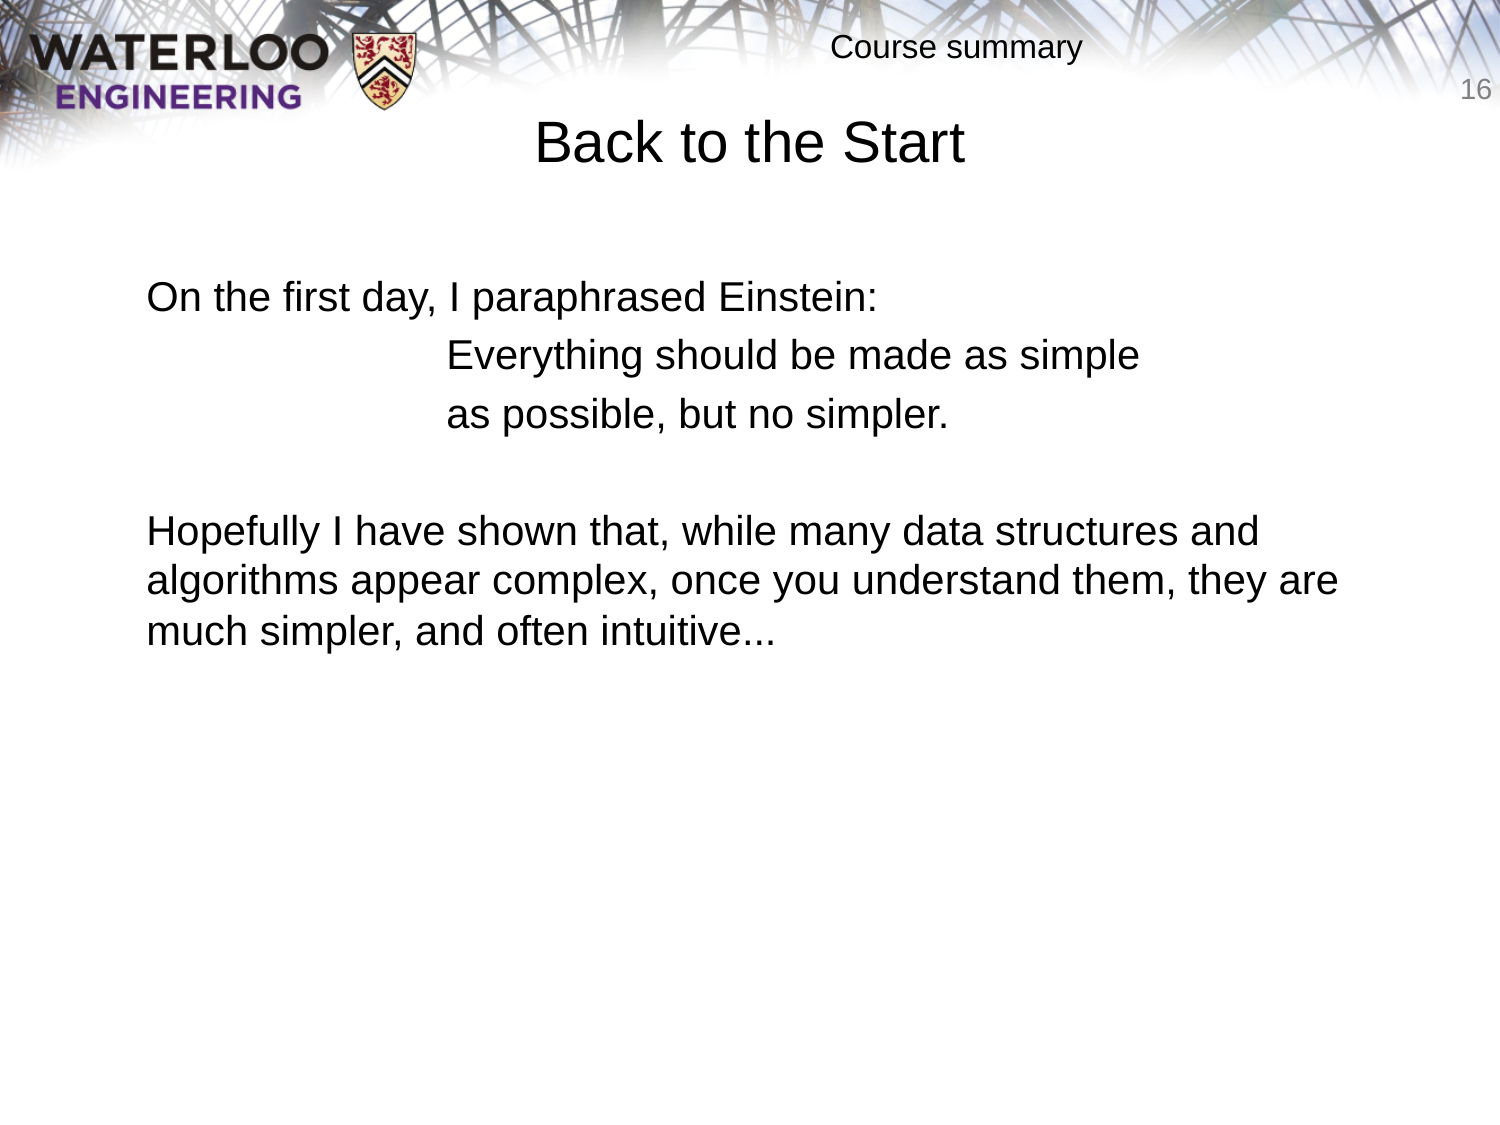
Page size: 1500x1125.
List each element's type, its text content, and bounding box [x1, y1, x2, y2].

list On the first day, I paraphrased Einstein: Everything should be made as simple as possible, but no simpler. Hopefully I have shown that, while many data structures and algorithms appear complex, once you understand them, they are much simpler, and often intuitive... [74, 262, 1426, 1006]
picture [0, 0, 1500, 1125]
title Back to the Start [74, 44, 1426, 233]
